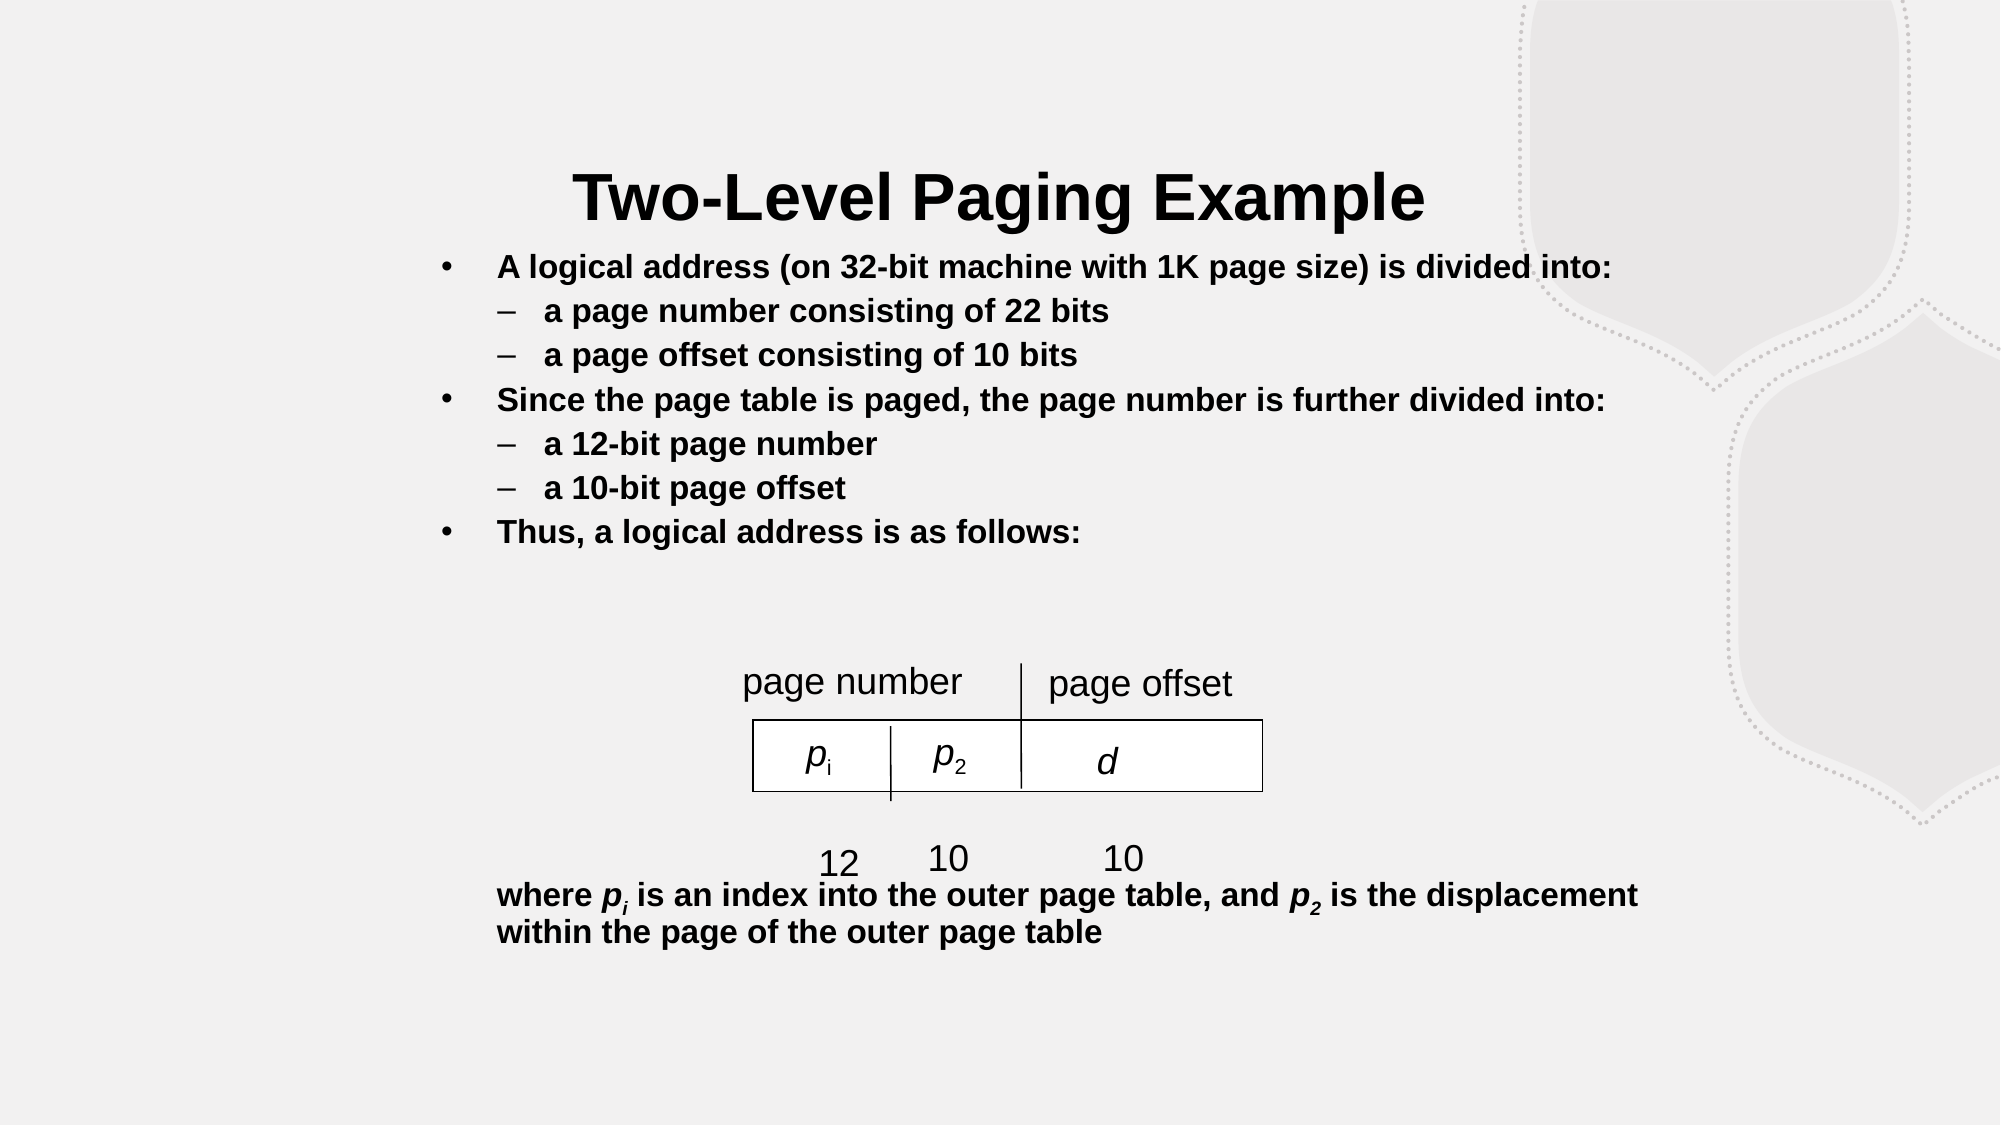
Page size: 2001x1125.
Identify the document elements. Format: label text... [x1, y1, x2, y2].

text_box p2 [918, 719, 982, 787]
text_box 10 [912, 826, 985, 887]
text_box A logical address (on 32-bit machine with 1K page size) is divided into: a page number consisting of 22 bits a page offset consisting of 10 bits Since the page table is paged, the page number is further divided into: a 12-bit page number a 10-bit page offset Thus, a logical address is as follows: where pi is an index into the outer page table, and p2 is the displacement within the page of the outer page table [426, 242, 1728, 959]
text_box [753, 719, 1263, 792]
text_box d [1081, 728, 1133, 790]
text_box page offset [1033, 650, 1248, 712]
text_box Two-Level Paging Example [362, 99, 1638, 288]
text_box pi [791, 721, 847, 788]
text_box 12 [803, 830, 875, 892]
text_box 10 [1087, 826, 1160, 887]
text_box page number [727, 649, 978, 710]
